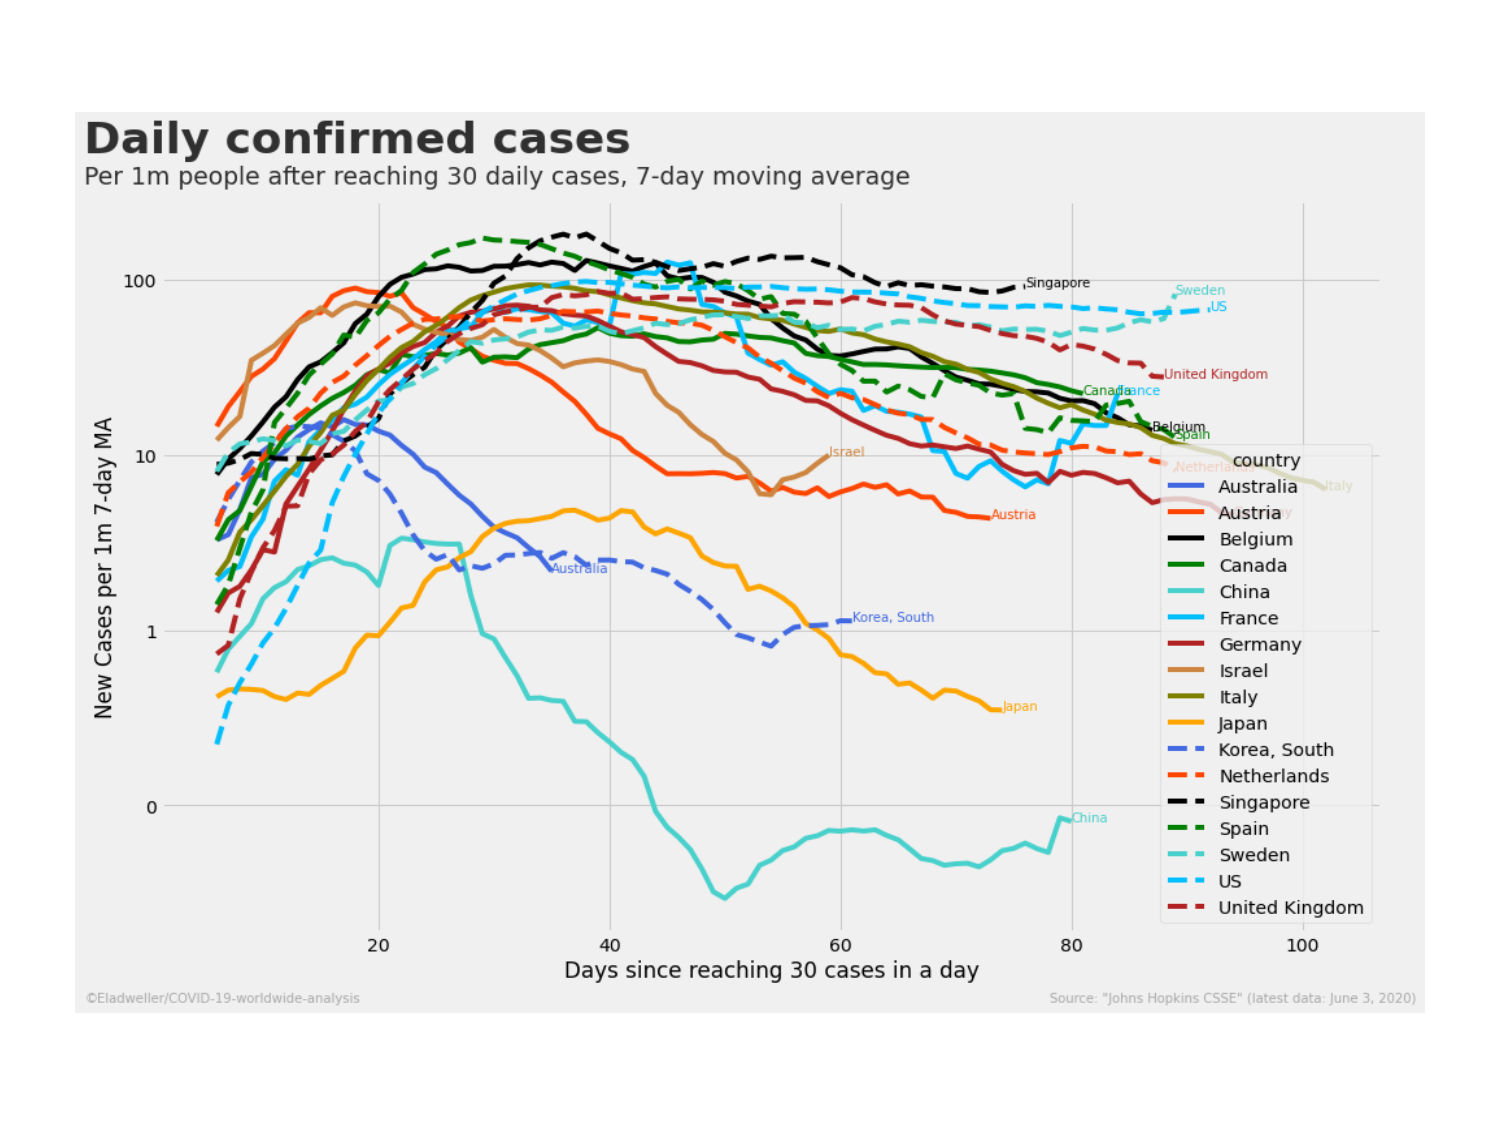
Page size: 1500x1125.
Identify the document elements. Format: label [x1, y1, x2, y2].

picture [74, 112, 1426, 1013]
